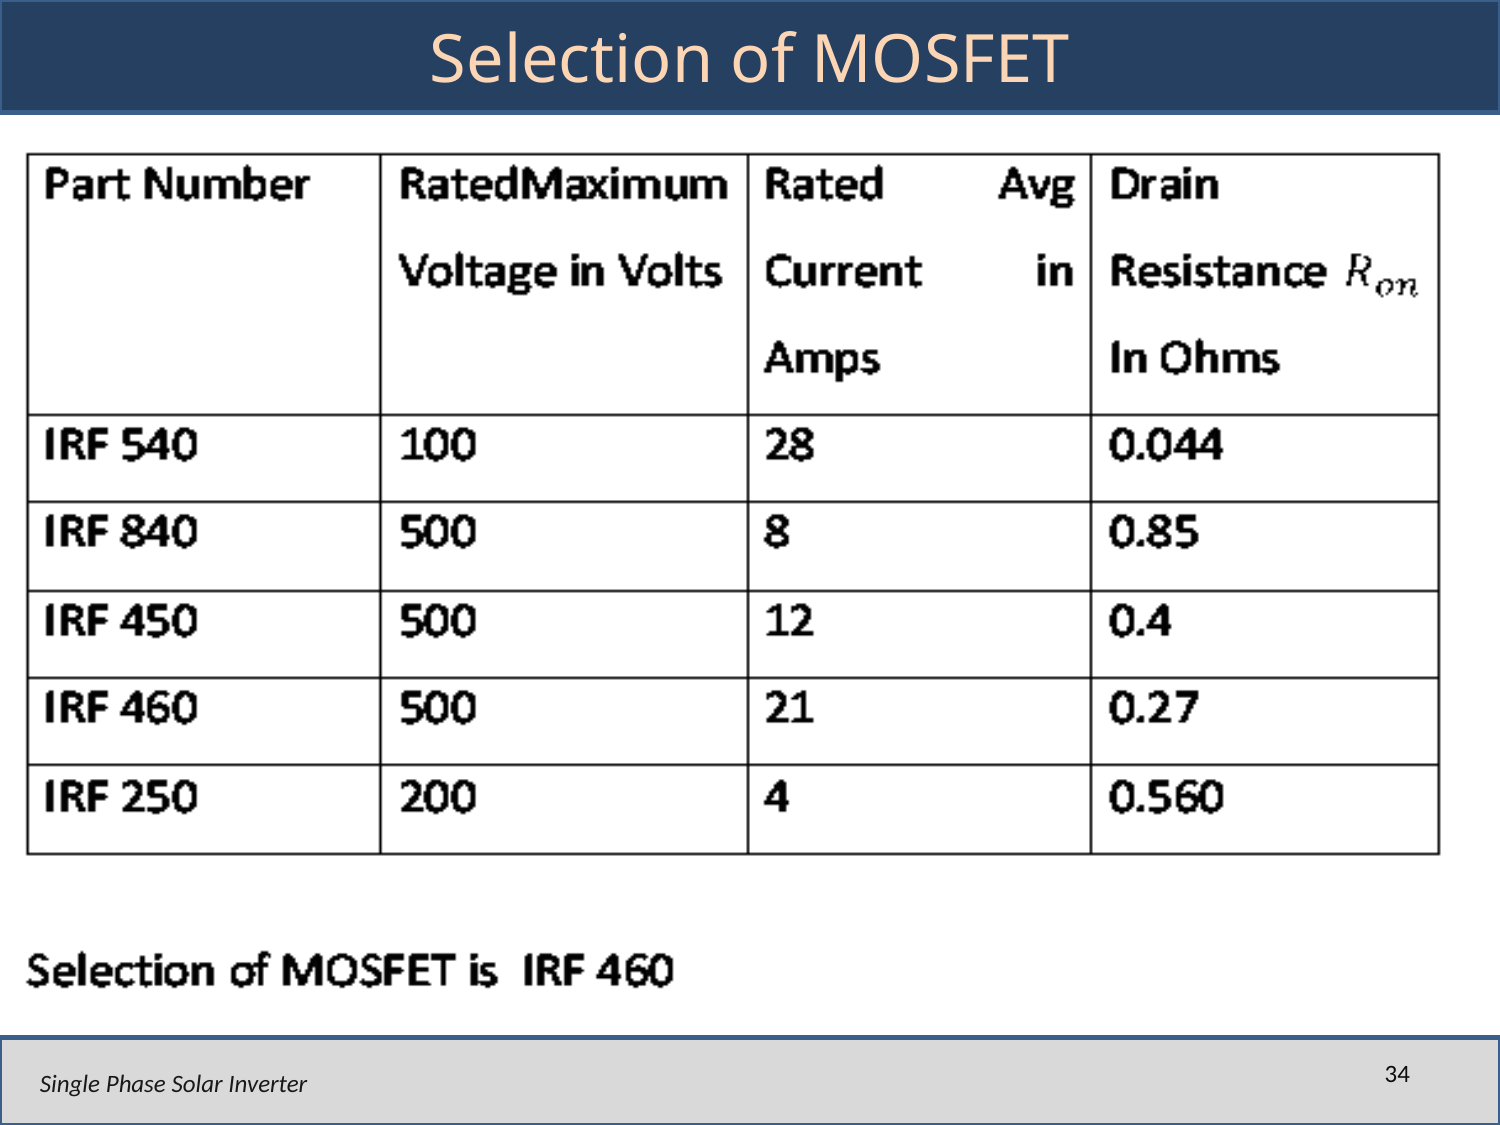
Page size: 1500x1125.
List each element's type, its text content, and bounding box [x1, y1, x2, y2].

title Selection of MOSFET [75, 0, 1425, 113]
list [0, 124, 1500, 1026]
footer Single Phase Solar Inverter [24, 1052, 500, 1113]
slide_number 34 [1275, 1042, 1425, 1103]
